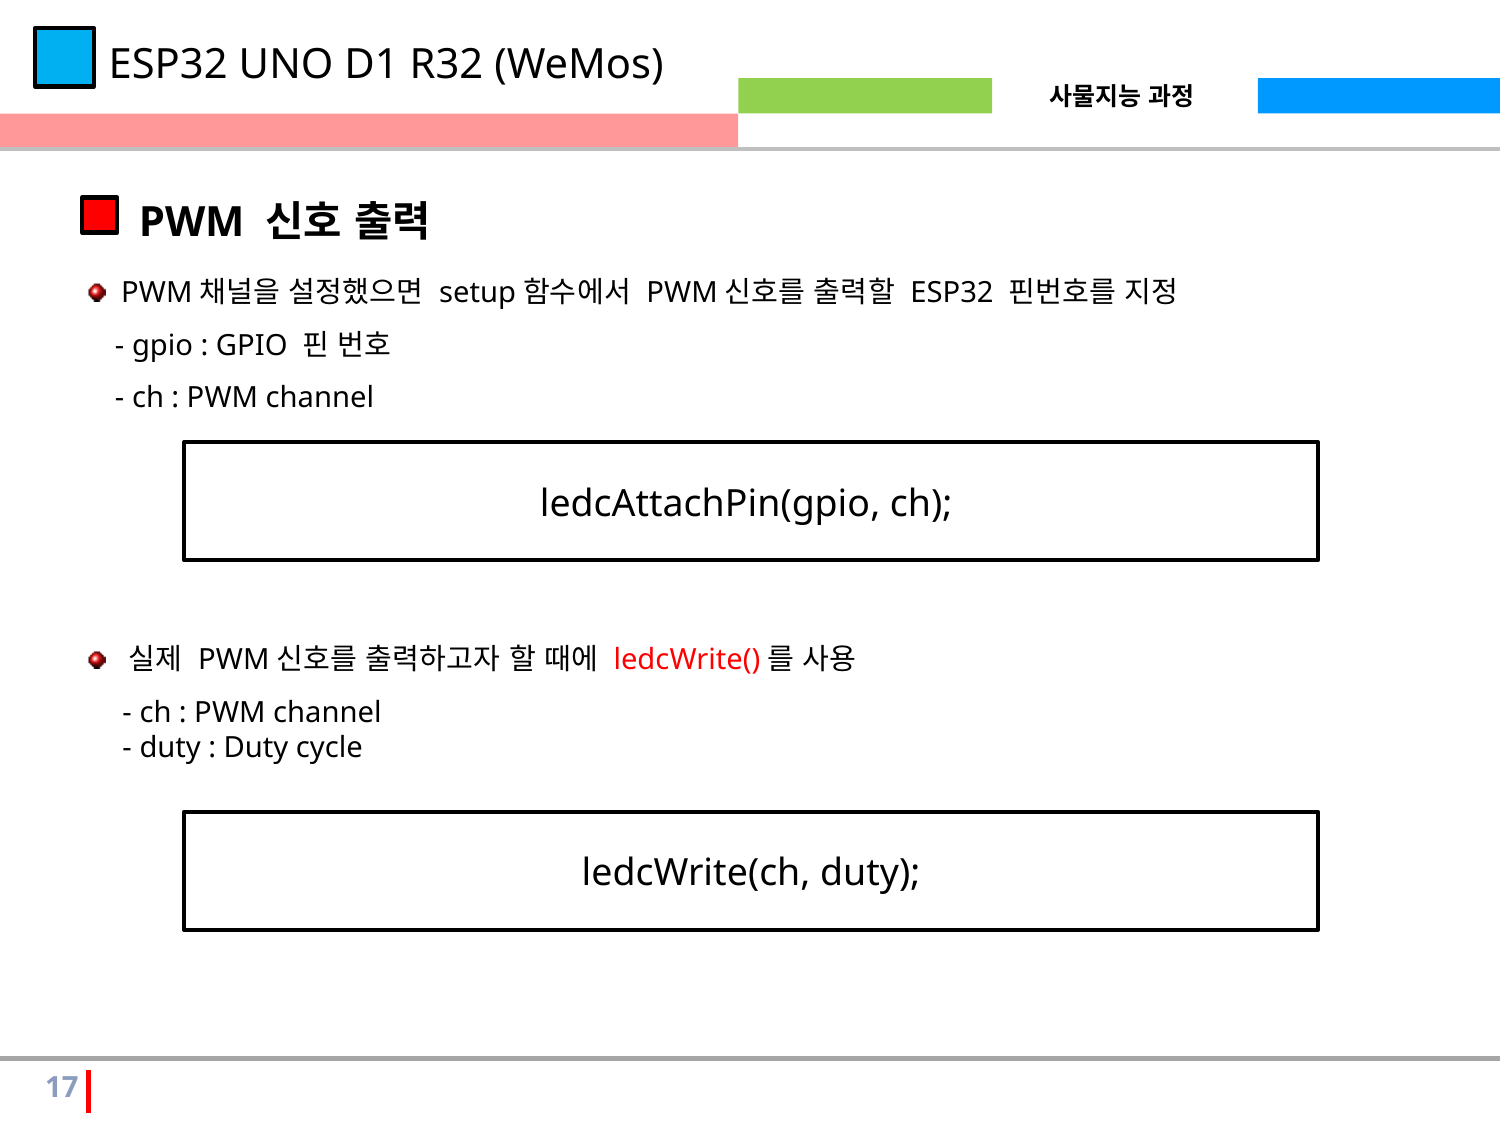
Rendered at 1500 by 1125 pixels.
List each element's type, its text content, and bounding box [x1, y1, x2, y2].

text_box ESP32 UNO D1 R32 (WeMos) [93, 29, 1032, 95]
text_box [80, 195, 119, 235]
picture [85, 280, 106, 302]
text_box [33, 26, 96, 89]
picture [85, 648, 106, 669]
text_box PWM채널을 설정했으면 setup함수에서 PWM신호를 출력할 ESP32 핀번호를 지정 - gpio : GPIO 핀 번호 - ch : PWM channel 실제 PWM신호를 출력하고자 할 때에 ledcWrite()를 사용 - ch : PWM channel - duty : Duty cycle [70, 248, 1432, 806]
text_box PWM 신호 출력 [124, 187, 1442, 253]
text_box ledcAttachPin(gpio, ch); [183, 441, 1319, 561]
slide_number 17 [3, 1057, 94, 1118]
text_box ledcWrite(ch, duty); [183, 811, 1319, 931]
